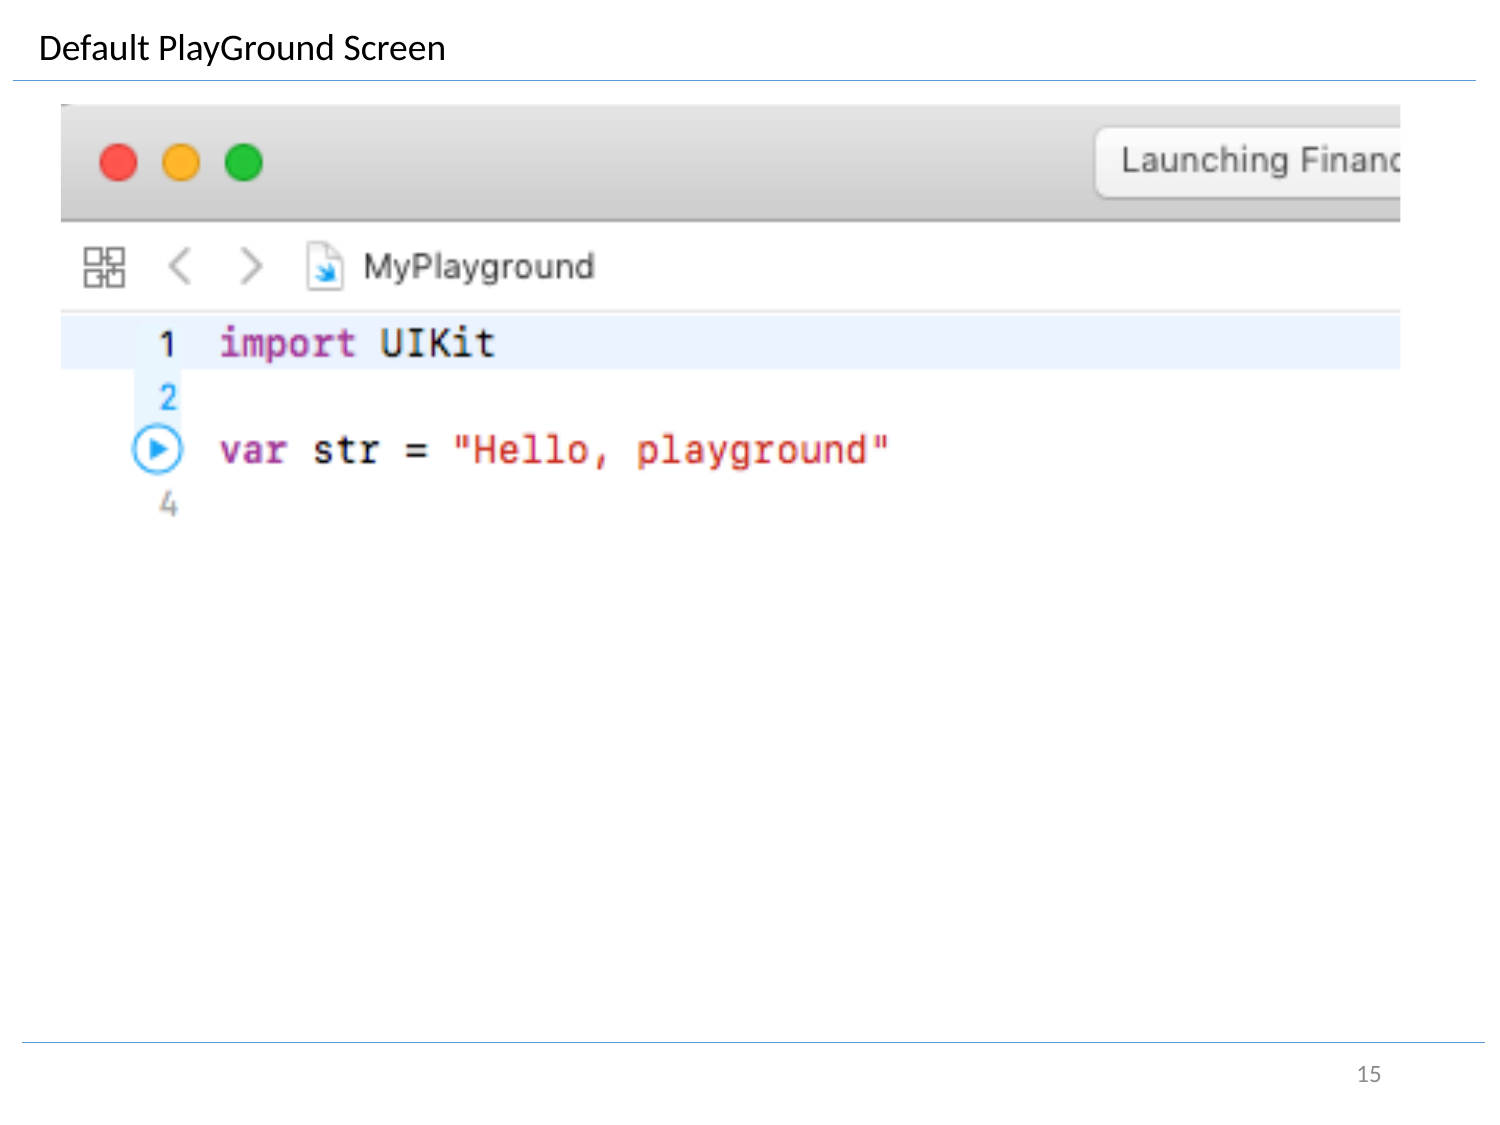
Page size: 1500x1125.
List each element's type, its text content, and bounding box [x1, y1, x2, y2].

picture [60, 104, 1401, 633]
slide_number 15 [1059, 1043, 1397, 1103]
text_box Default PlayGround Screen [24, 15, 462, 76]
